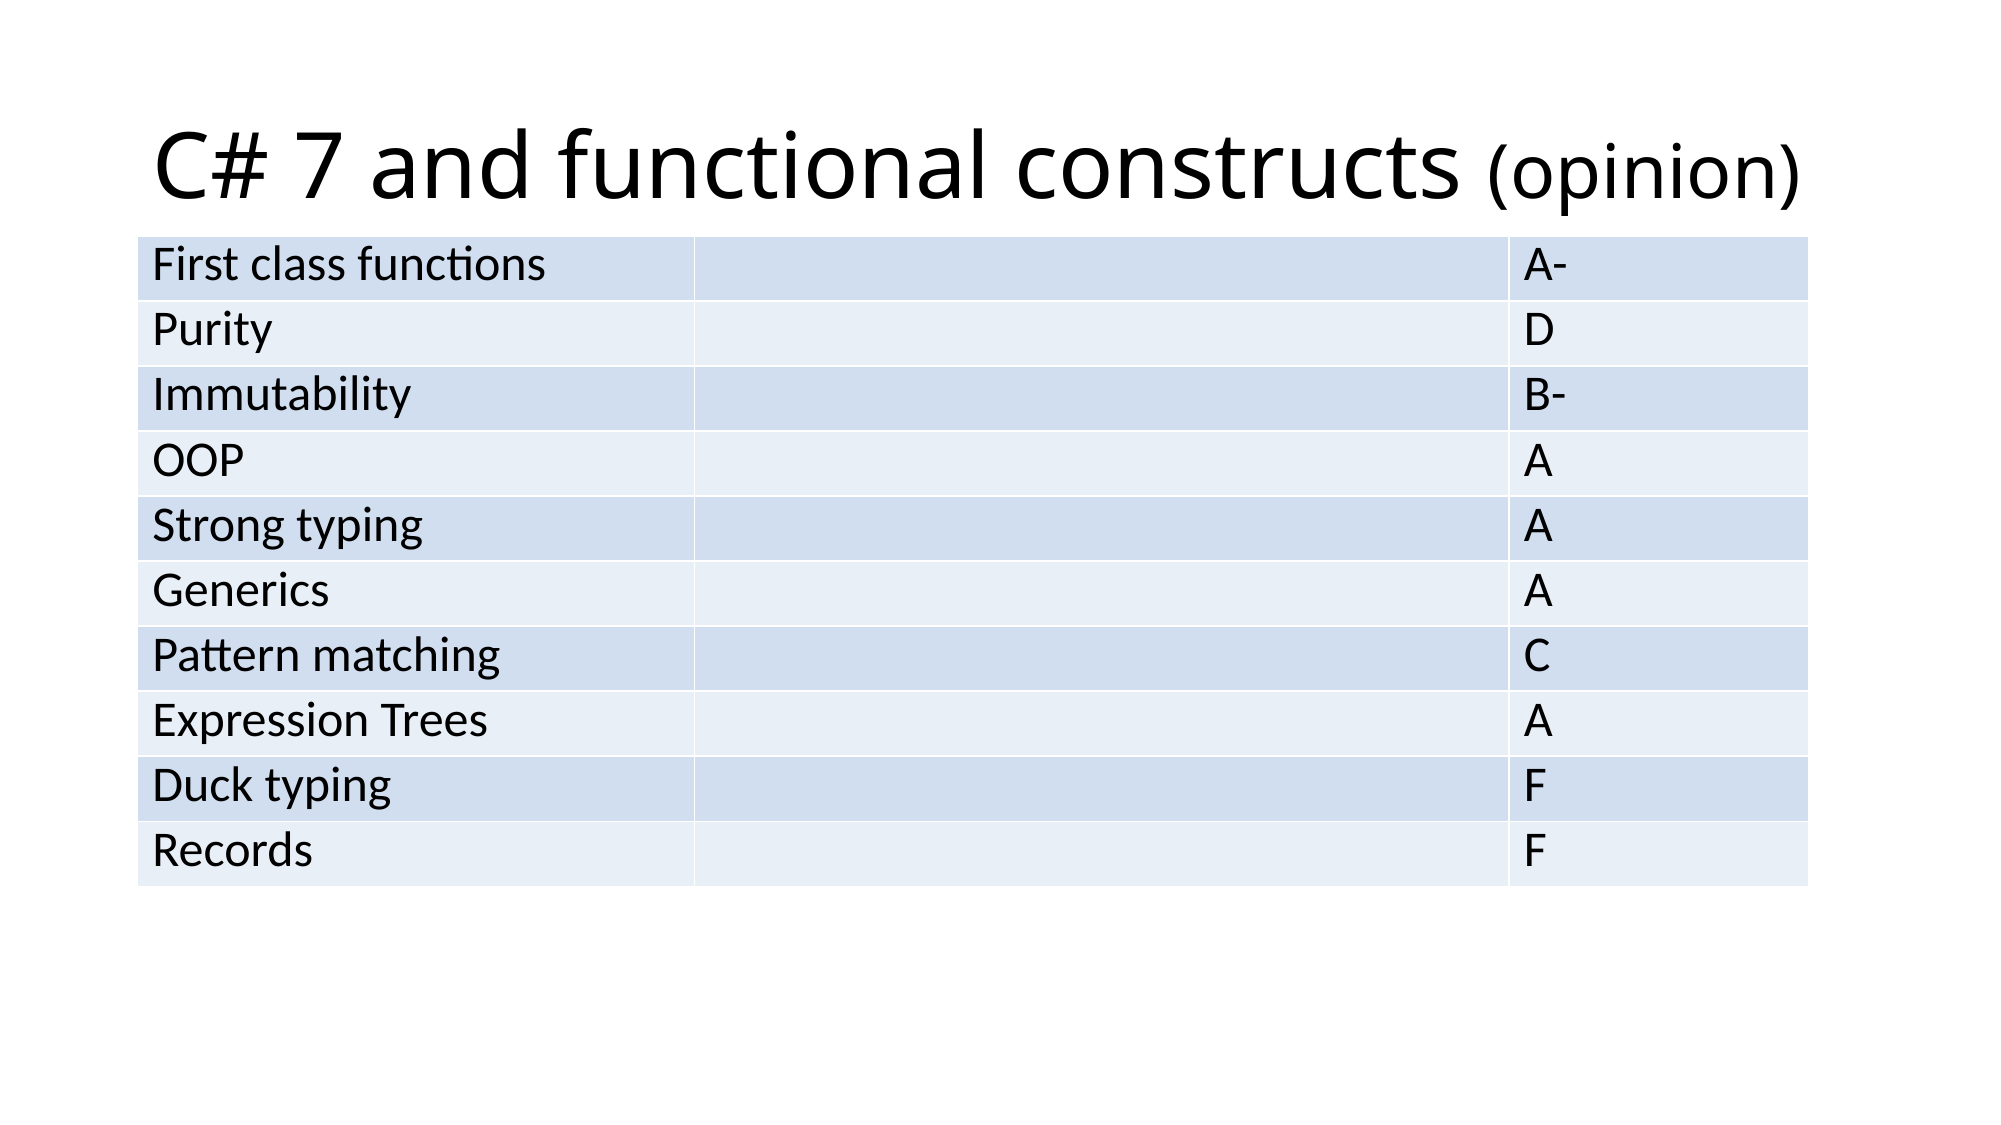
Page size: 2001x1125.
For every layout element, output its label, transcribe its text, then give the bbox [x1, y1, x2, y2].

table_cell [695, 627, 1508, 690]
title C# 7 and functional constructs (opinion) [137, 59, 1863, 278]
table_cell B- [1510, 367, 1808, 430]
table_cell [695, 692, 1508, 755]
table_cell Records [138, 822, 694, 886]
table_header A- [1510, 237, 1808, 300]
table_cell Expression Trees [138, 692, 694, 755]
table_cell C [1510, 627, 1808, 690]
table_cell A [1510, 692, 1808, 755]
table_cell Duck typing [138, 757, 694, 821]
table_header [695, 237, 1508, 300]
table_cell [695, 302, 1508, 365]
table_cell F [1510, 822, 1808, 886]
table_cell Generics [138, 562, 694, 625]
table_cell Purity [138, 302, 694, 365]
table_cell [695, 497, 1508, 560]
table_cell [695, 562, 1508, 625]
table_cell D [1510, 302, 1808, 365]
table_cell [695, 432, 1508, 495]
table_cell Pattern matching [138, 627, 694, 690]
table_cell Immutability [138, 367, 694, 430]
table_cell [695, 367, 1508, 430]
table_cell A [1510, 497, 1808, 560]
table_cell A [1510, 562, 1808, 625]
table_cell [695, 822, 1508, 886]
table_cell A [1510, 432, 1808, 495]
table_cell OOP [138, 432, 694, 495]
table_header First class functions [138, 237, 694, 300]
table_cell Strong typing [138, 497, 694, 560]
table_cell [695, 757, 1508, 821]
table_cell F [1510, 757, 1808, 821]
